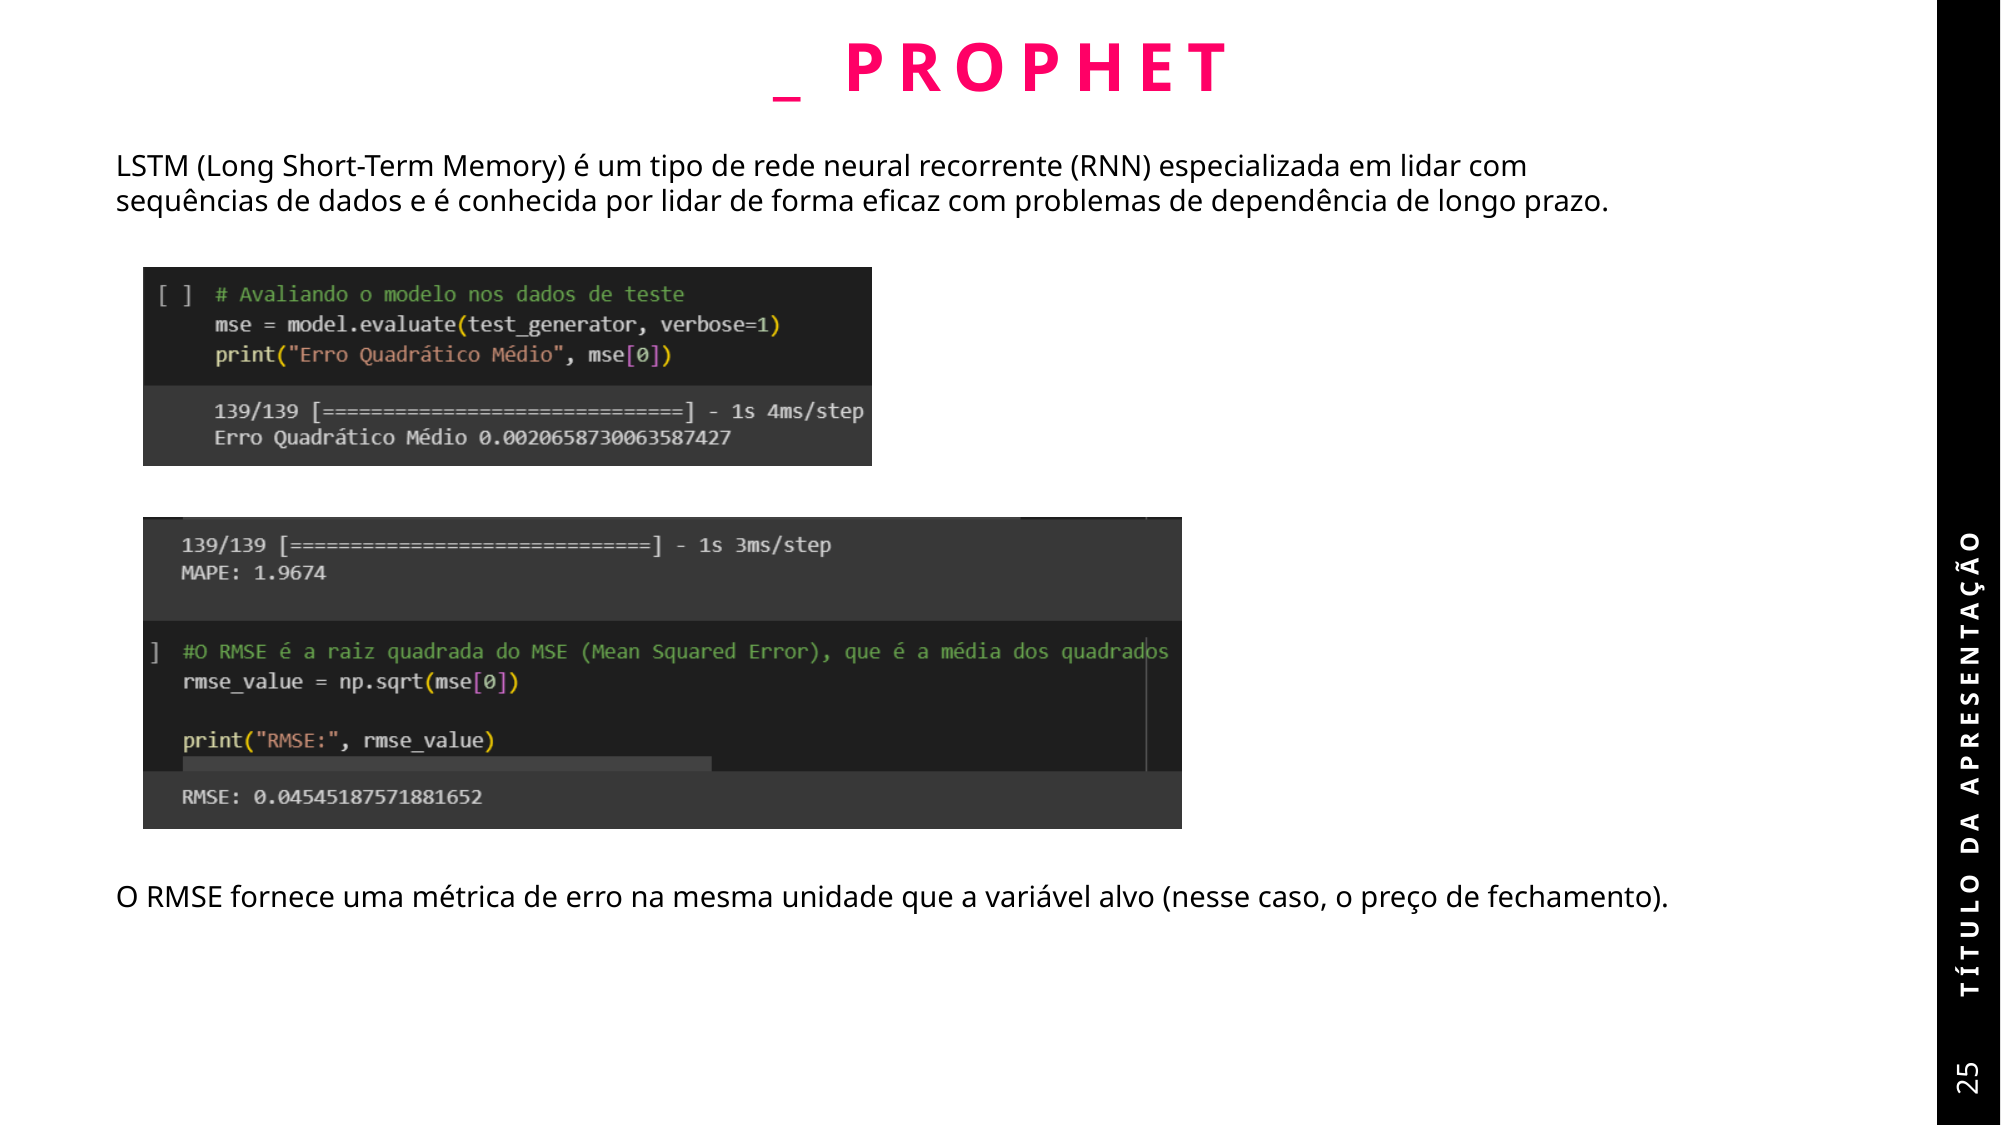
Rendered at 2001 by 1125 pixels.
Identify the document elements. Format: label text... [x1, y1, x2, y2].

title _ prophet [169, 16, 1831, 123]
text_box O RMSE fornece uma métrica de erro na mesma unidade que a variável alvo (nesse caso, o preço de fechamento). [101, 870, 1709, 921]
picture [143, 517, 1182, 829]
text_box LSTM (Long Short-Term Memory) é um tipo de rede neural recorrente (RNN) especializada em lidar com sequências de dados e é conhecida por lidar de forma eficaz com problemas de dependência de longo prazo. [101, 139, 1659, 225]
footer Título da Apresentação [1937, 0, 2000, 1032]
picture [143, 267, 872, 466]
slide_number 25 [1937, 1032, 2000, 1125]
